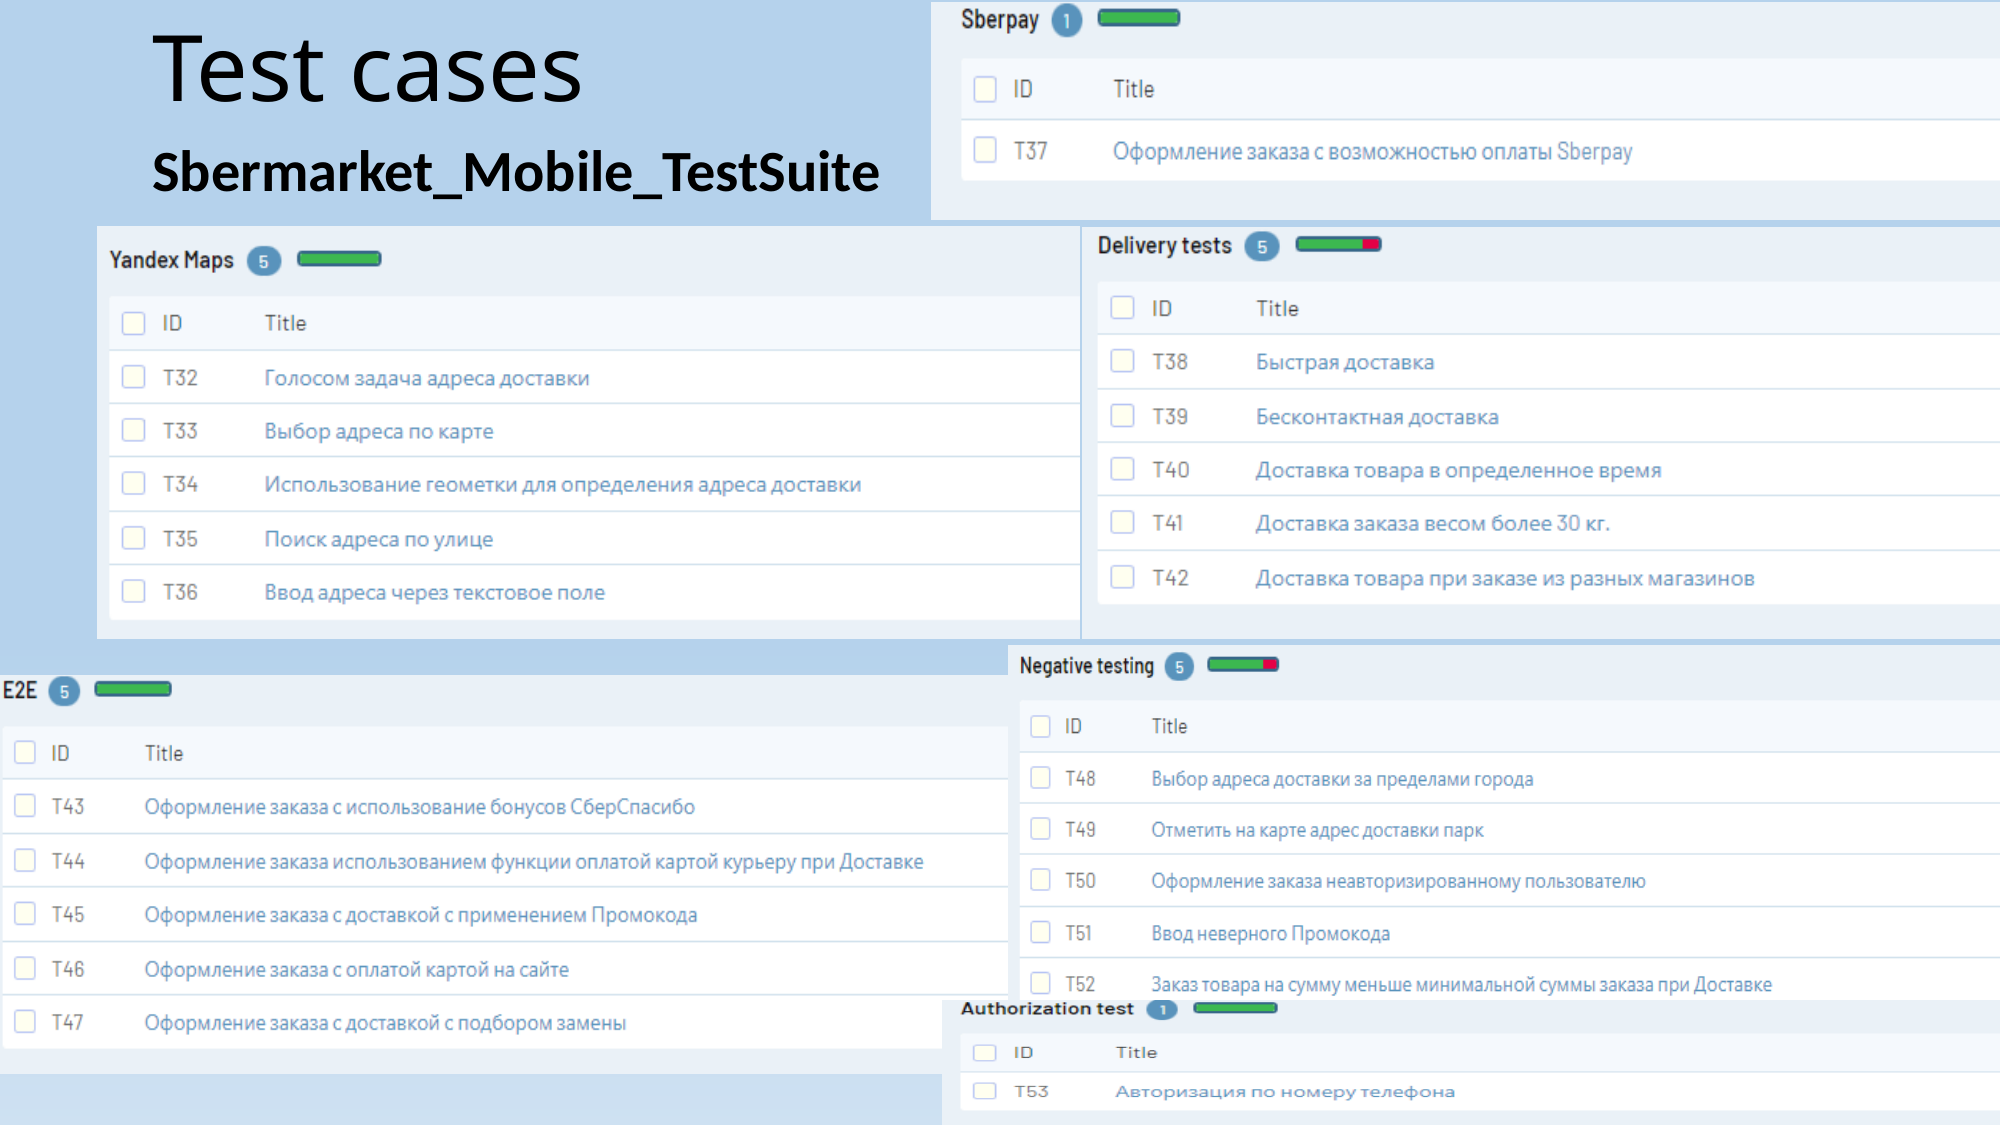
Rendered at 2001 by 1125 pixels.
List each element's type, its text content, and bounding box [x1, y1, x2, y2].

picture [1082, 227, 2000, 639]
title Test cases [137, 9, 931, 134]
picture [0, 645, 2000, 1125]
picture [931, 2, 2000, 220]
list Sbermarket_Mobile_TestSuite [137, 134, 1863, 675]
picture [97, 226, 1080, 639]
